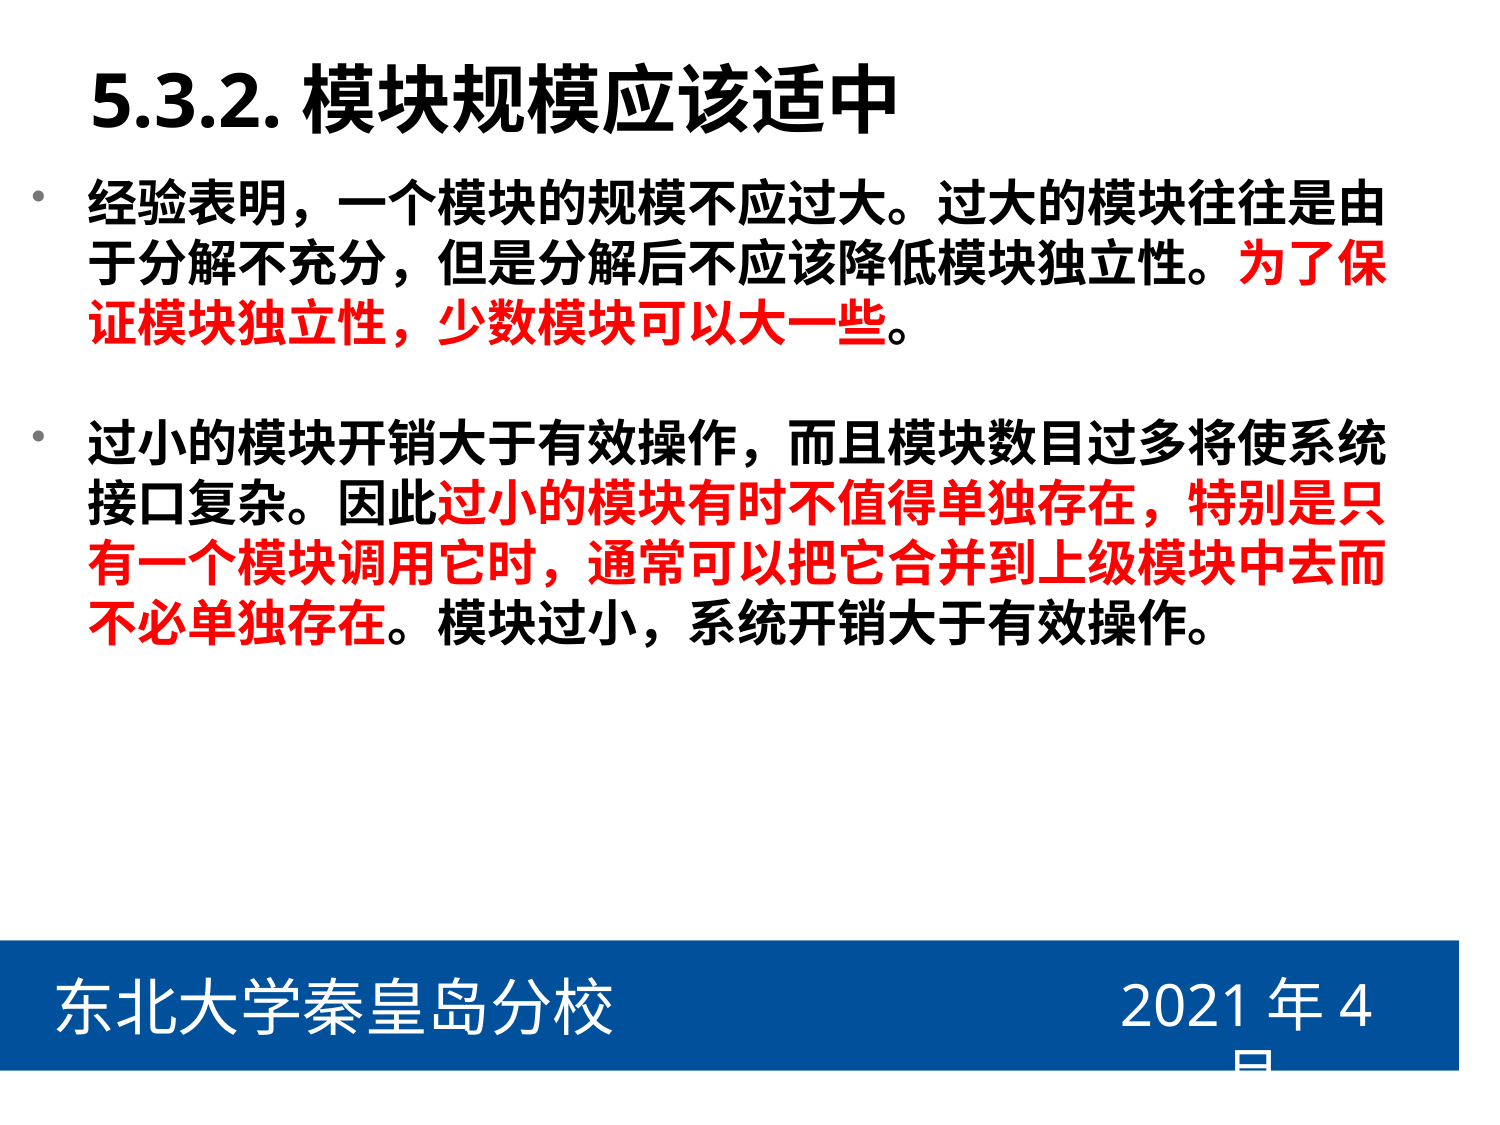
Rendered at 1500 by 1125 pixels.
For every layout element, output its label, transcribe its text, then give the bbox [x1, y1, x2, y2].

list 经验表明，一个模块的规模不应过大。过大的模块往往是由于分解不充分，但是分解后不应该降低模块独立性。为了保证模块独立性，少数模块可以大一些。 过小的模块开销大于有效操作，而且模块数目过多将使系统接口复杂。因此过小的模块有时不值得单独存在，特别是只有一个模块调用它时，通常可以把它合并到上级模块中去而不必单独存在。模块过小，系统开销大于有效操作。 [16, 163, 1442, 926]
title 5.3.2.模块规模应该适中 [74, 44, 1243, 153]
